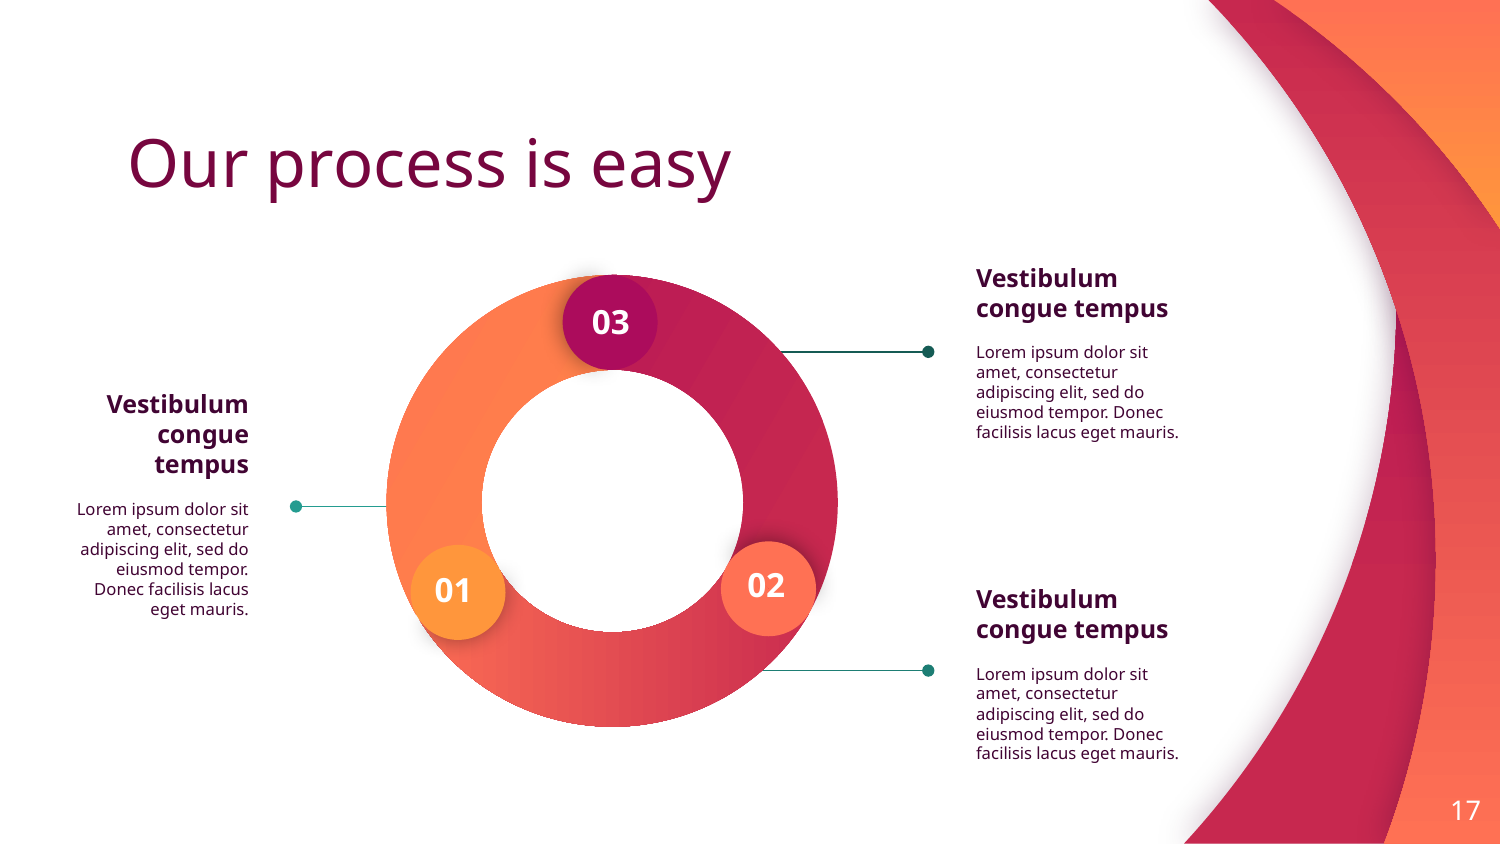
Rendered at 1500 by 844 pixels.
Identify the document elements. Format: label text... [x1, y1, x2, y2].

title Our process is easy [127, 137, 1270, 203]
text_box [299, 191, 926, 814]
slide_number ‹#› [1391, 779, 1482, 844]
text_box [930, 567, 1206, 780]
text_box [49, 397, 294, 610]
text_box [930, 245, 1206, 458]
